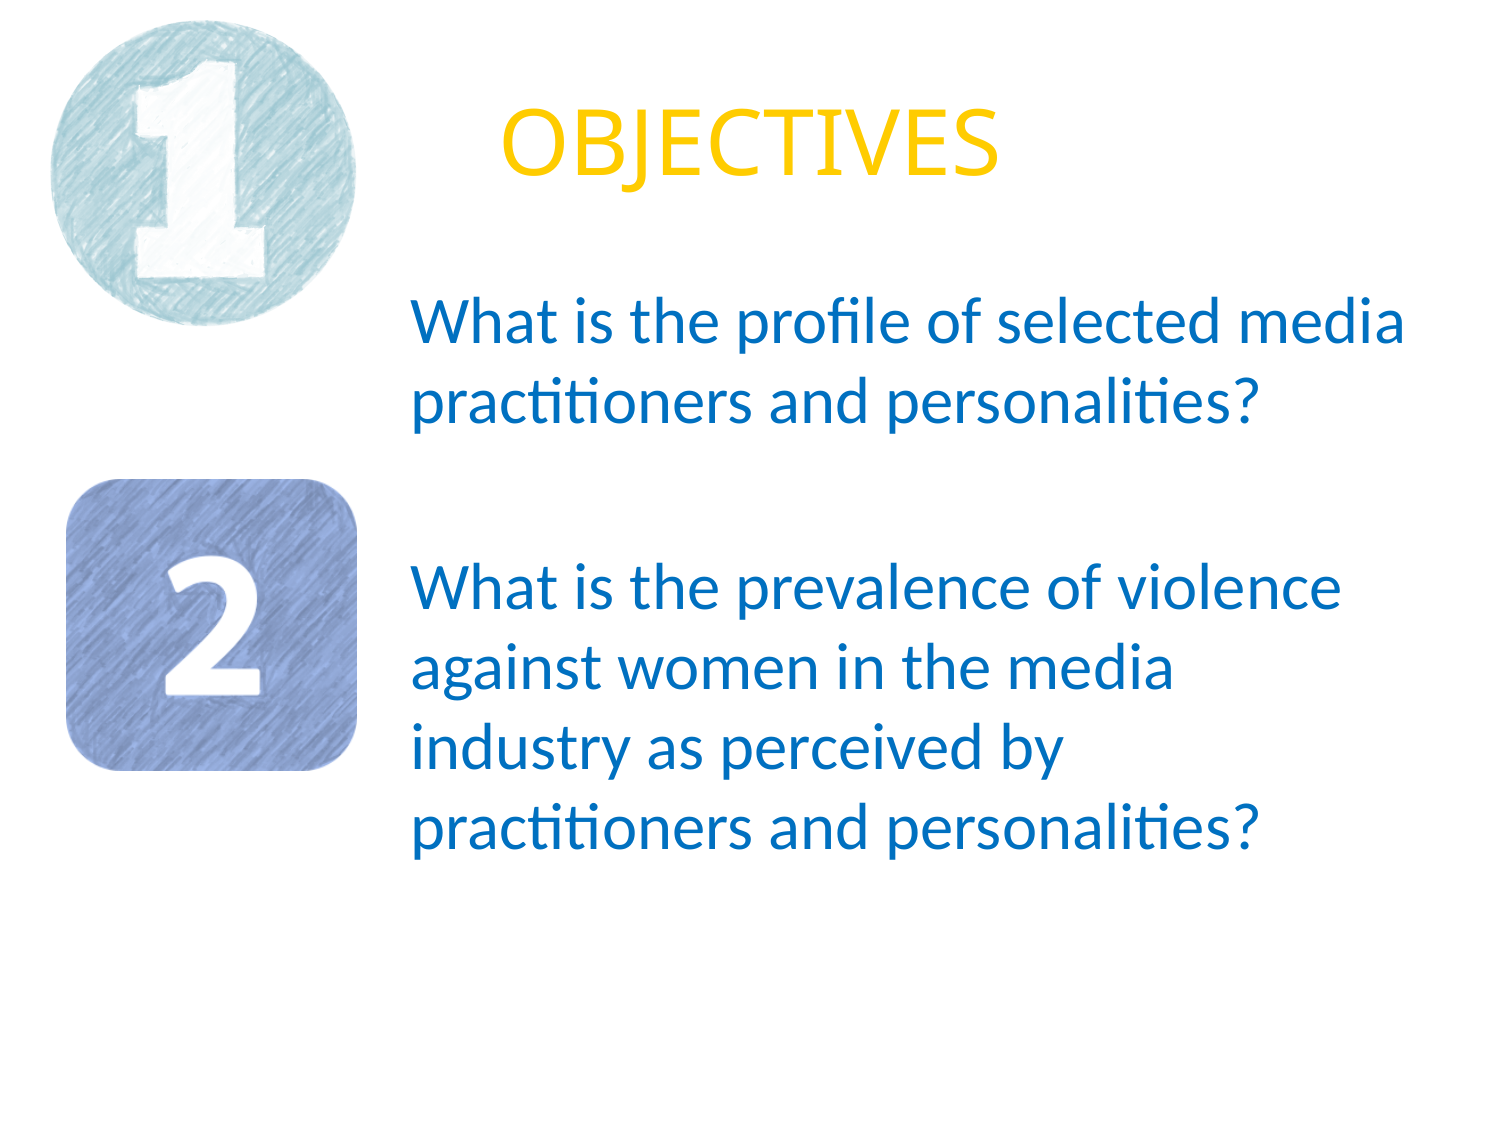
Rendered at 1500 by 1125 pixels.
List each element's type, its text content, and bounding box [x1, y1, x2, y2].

list What is the profile of selected media practitioners and personalities? What is the prevalence of violence against women in the media industry as perceived by practitioners and personalities? [395, 268, 1425, 1012]
title OBJECTIVES [362, 45, 1425, 233]
picture [66, 479, 357, 771]
picture [49, 18, 357, 327]
